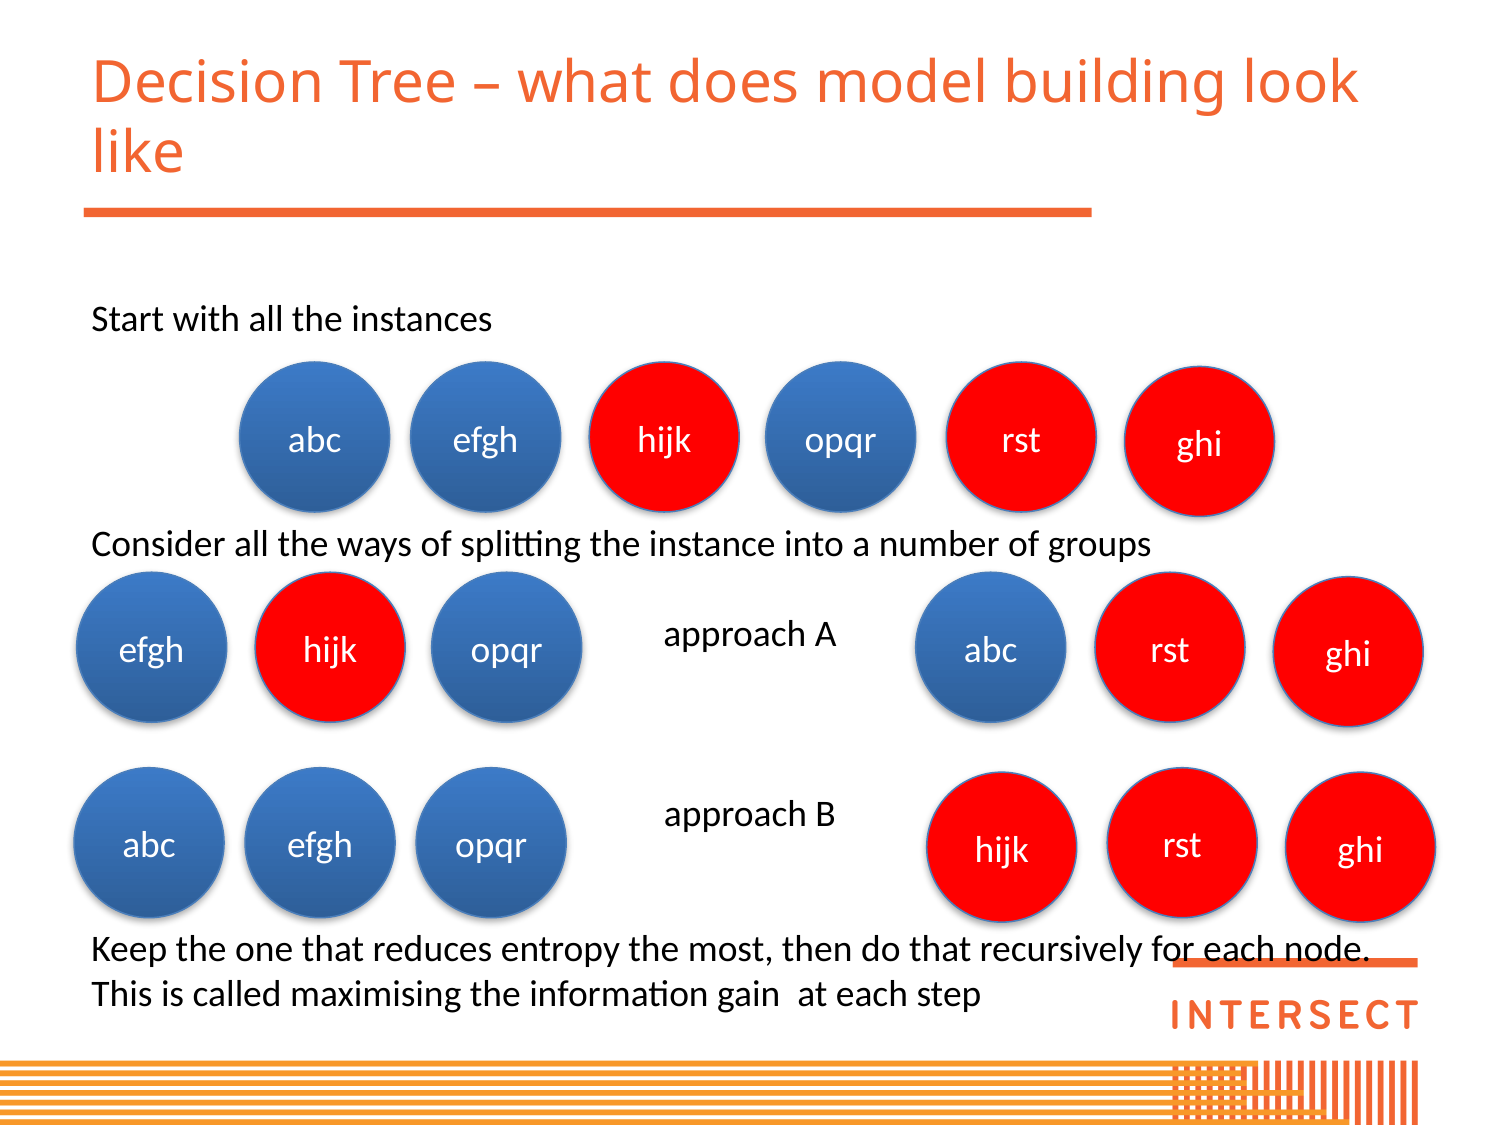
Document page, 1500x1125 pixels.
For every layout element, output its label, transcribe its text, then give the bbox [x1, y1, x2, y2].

text_box abc [238, 361, 391, 513]
text_box hijk [588, 361, 740, 513]
text_box rst [1094, 571, 1246, 724]
text_box hijk [254, 571, 406, 724]
picture [0, 0, 1500, 1125]
text_box opqr [415, 766, 567, 919]
text_box efgh [75, 571, 228, 724]
text_box hijk [925, 771, 1078, 923]
text_box ghi [1123, 365, 1276, 518]
text_box ghi [1284, 771, 1437, 923]
text_box efgh [244, 766, 396, 919]
text_box abc [914, 571, 1067, 724]
title Decision Tree – what does model building look like [76, 20, 1424, 209]
text_box rst [945, 361, 1098, 513]
text_box efgh [409, 361, 562, 513]
text_box opqr [430, 571, 583, 724]
text_box opqr [764, 361, 917, 513]
text_box rst [1106, 766, 1258, 919]
text_box ghi [1272, 575, 1424, 728]
text_box Start with all the instances Consider all the ways of splitting the instance into a number of groups approach A approach B Keep the one that reduces entropy the most, then do that recursively for each node. This is called maximising the information gain at each step [76, 286, 1424, 1022]
text_box abc [73, 766, 225, 919]
